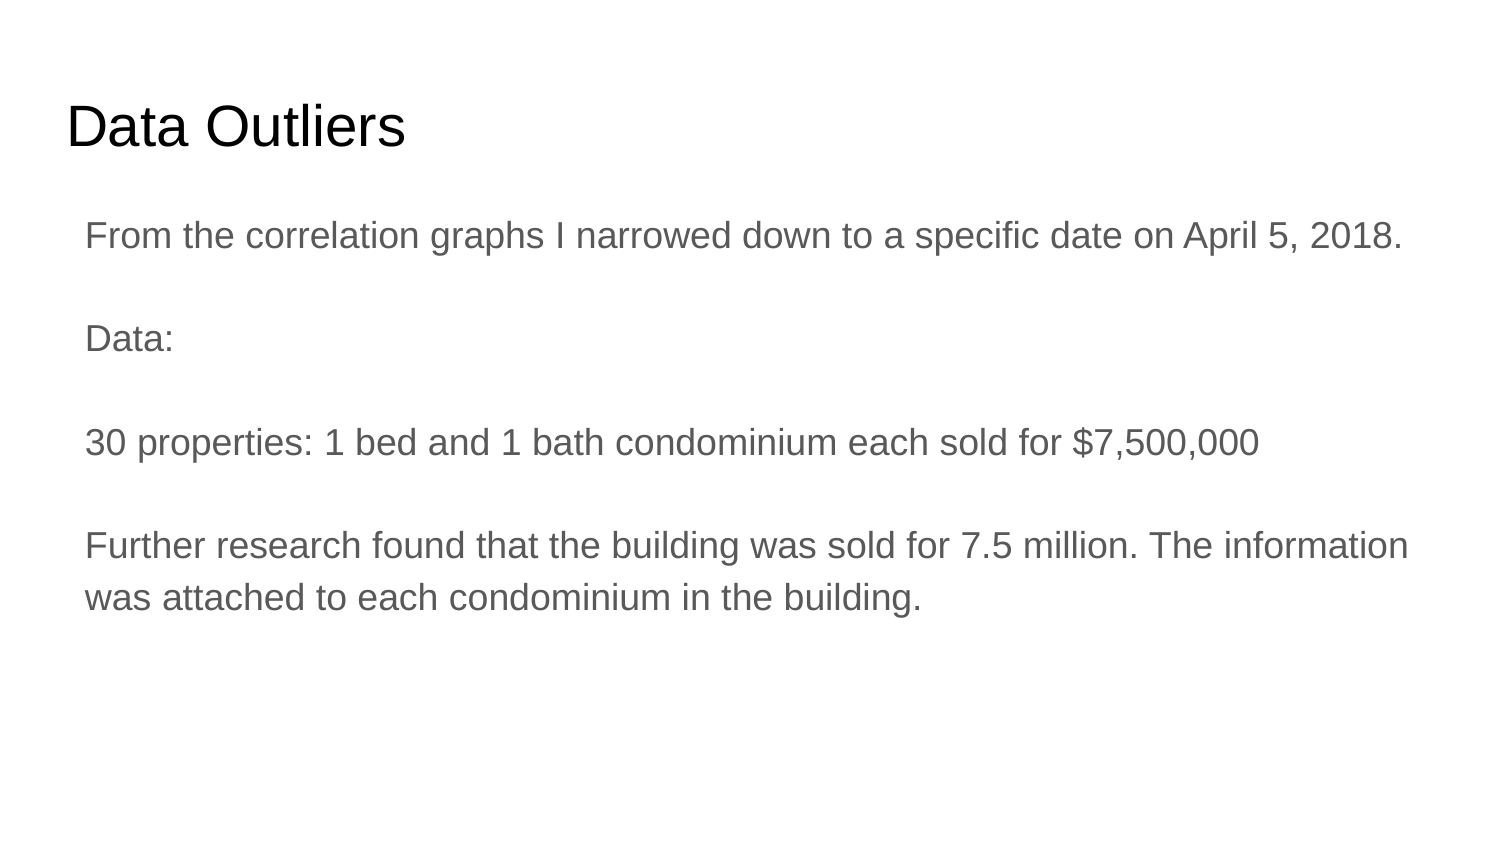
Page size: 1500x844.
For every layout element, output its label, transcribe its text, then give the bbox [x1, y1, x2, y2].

title Data Outliers [51, 72, 1449, 167]
list From the correlation graphs I narrowed down to a specific date on April 5, 2018. Data: 30 properties: 1 bed and 1 bath condominium each sold for $7,500,000 Further research found that the building was sold for 7.5 million. The information was attached to each condominium in the building. [51, 189, 1449, 750]
